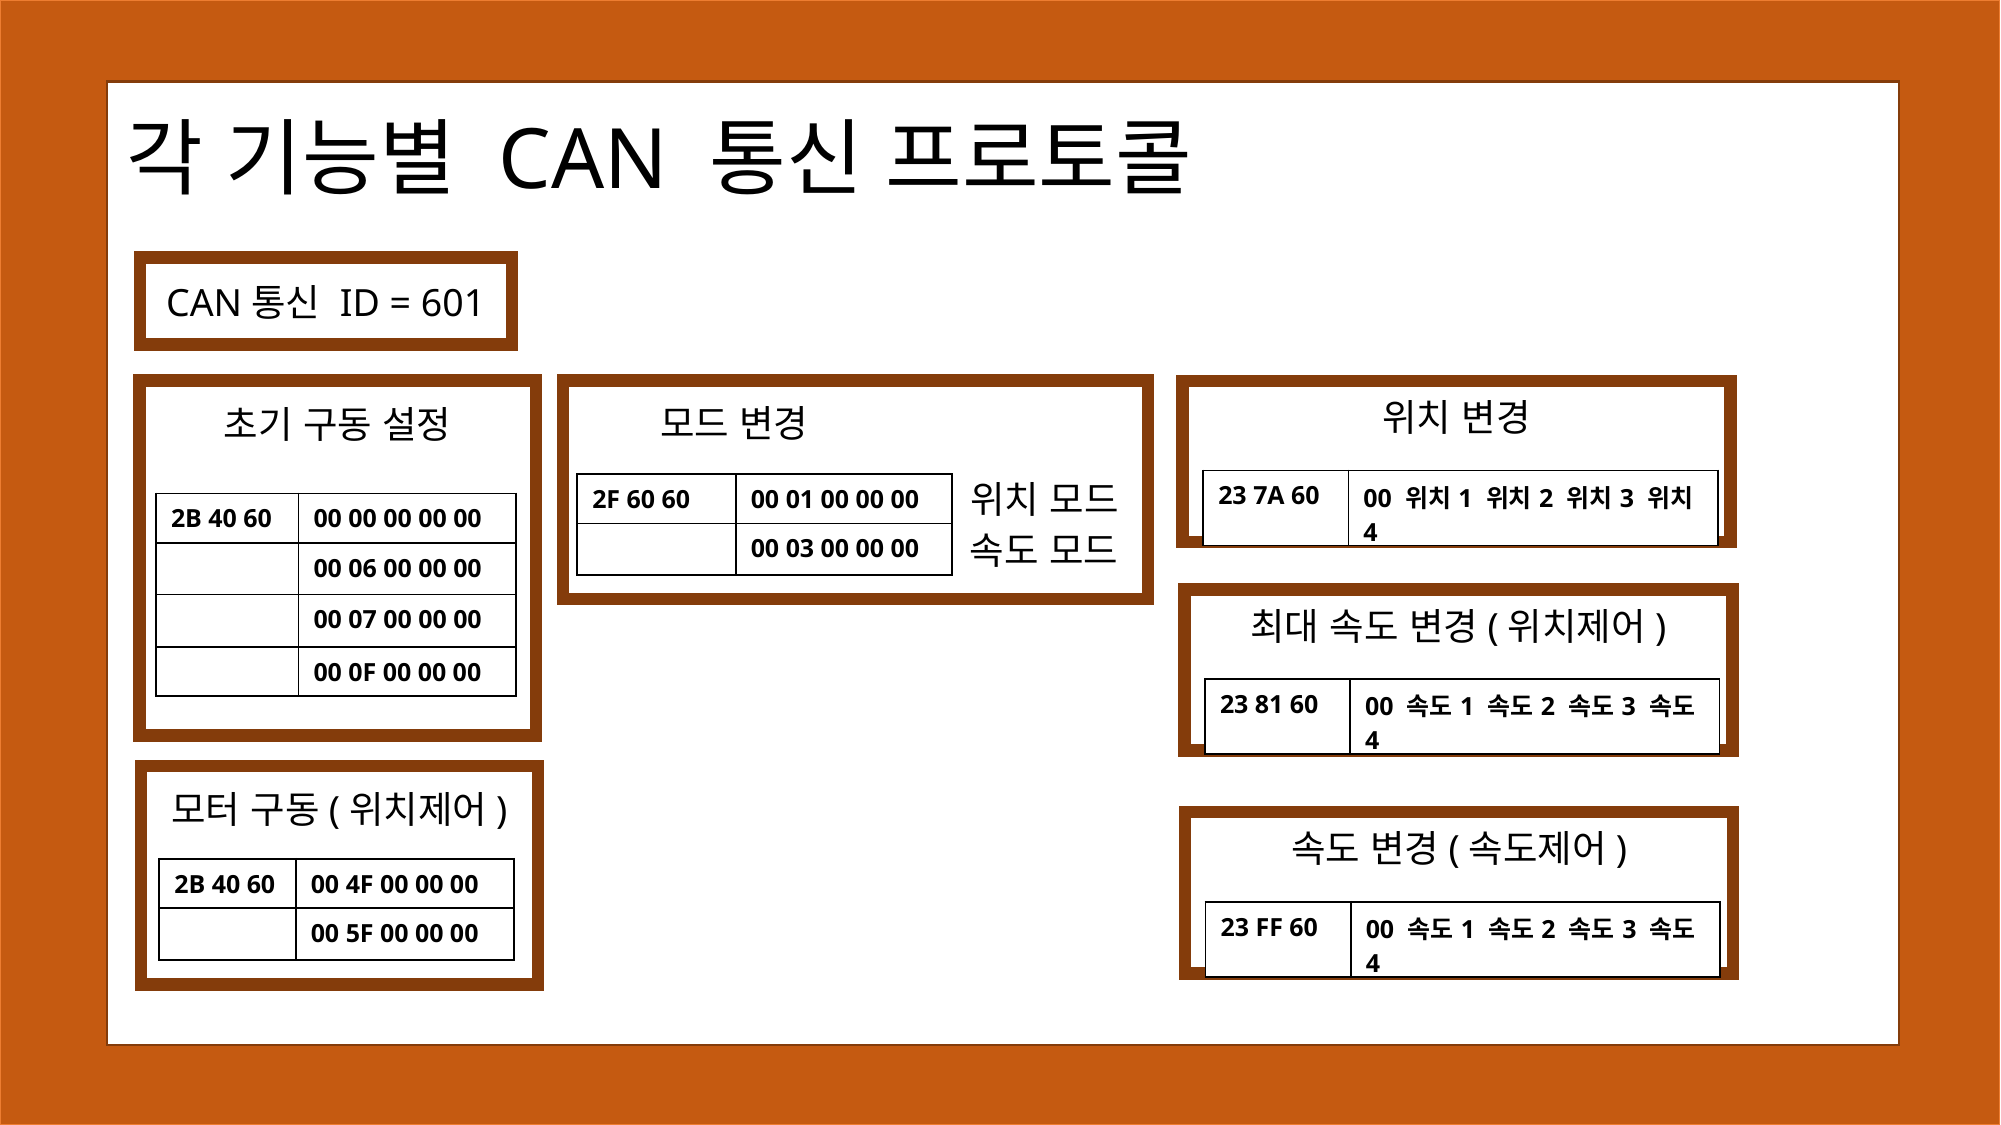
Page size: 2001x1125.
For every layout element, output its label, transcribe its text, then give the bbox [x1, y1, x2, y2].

table_cell [157, 544, 298, 594]
table_header 00 01 00 00 00 [737, 475, 951, 523]
table_cell 00 5F 00 00 00 [297, 909, 513, 959]
table_cell [578, 524, 735, 574]
text_box 각 기능별 CAN 통신 프로토콜 [111, 24, 1677, 214]
table_cell 00 0F 00 00 00 [299, 648, 515, 695]
text_box 위치 모드 [955, 468, 1134, 529]
table_header 23 81 60 [1206, 680, 1349, 753]
table_header 23 7A 60 [1204, 471, 1348, 545]
table_header 00 4F 00 00 00 [297, 860, 513, 907]
text_box 속도 변경(속도제어) [1184, 811, 1734, 974]
table_header 00 속도1 속도2 속도3 속도4 [1351, 680, 1719, 753]
text_box [106, 80, 1900, 1046]
text_box 모드 변경 [562, 379, 1149, 600]
table_cell 00 03 00 00 00 [737, 524, 951, 574]
text_box 속도 모드 [955, 529, 1134, 580]
table_header 23 FF 60 [1206, 903, 1350, 976]
table_header 2B 40 60 [160, 860, 295, 907]
text_box 초기 구동 설정 [138, 380, 537, 737]
table_header 00 00 00 00 00 [299, 494, 515, 542]
table_header 00 위치1 위치2 위치3 위치4 [1349, 471, 1717, 545]
table_cell 00 06 00 00 00 [299, 544, 515, 594]
table_cell [157, 595, 298, 646]
table_cell 00 07 00 00 00 [299, 595, 515, 646]
text_box 모터 구동(위치제어) [140, 765, 539, 986]
table_cell [157, 648, 298, 695]
table_cell [160, 909, 295, 959]
text_box CAN통신 ID = 601 [139, 256, 513, 346]
text_box [0, 0, 2000, 1125]
table_header 2F 60 60 [578, 475, 735, 523]
text_box 최대 속도 변경(위치제어) [1183, 589, 1733, 752]
table_header 2B 40 60 [157, 494, 298, 542]
text_box 위치 변경 [1182, 380, 1732, 543]
table_header 00 속도1 속도2 속도3 속도4 [1352, 903, 1719, 976]
